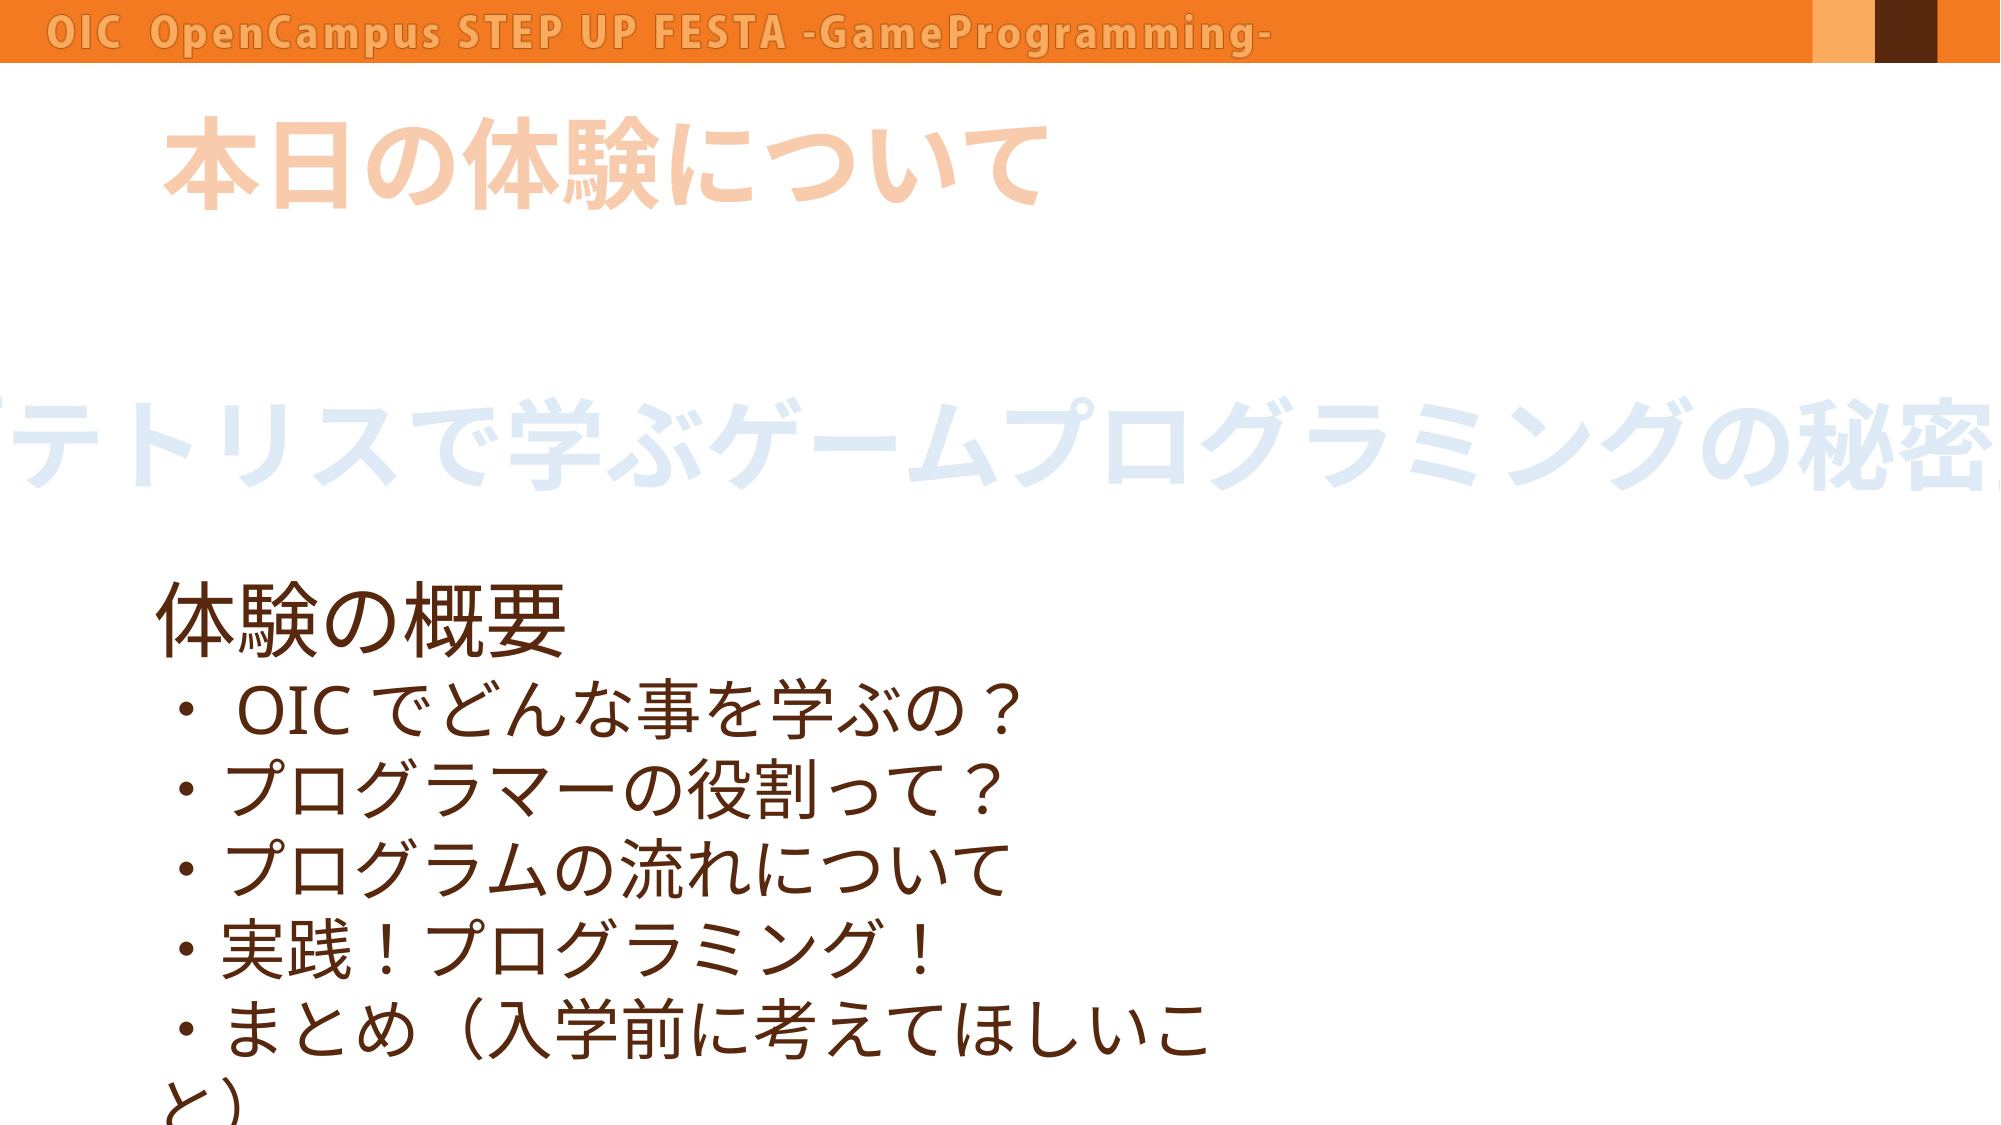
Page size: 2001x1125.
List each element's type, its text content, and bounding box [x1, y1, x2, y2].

text_box 「テトリスで学ぶゲームプログラミングの秘密」 [0, 375, 2000, 510]
text_box 体験の概要 ・OICでどんな事を学ぶの？ ・プログラマーの役割って？ ・プログラムの流れについて ・実践！プログラミング！ ・まとめ（入学前に考えてほしいこと） [138, 560, 1334, 1125]
text_box 本日の体験について [146, 93, 1074, 229]
picture [0, 0, 2000, 63]
